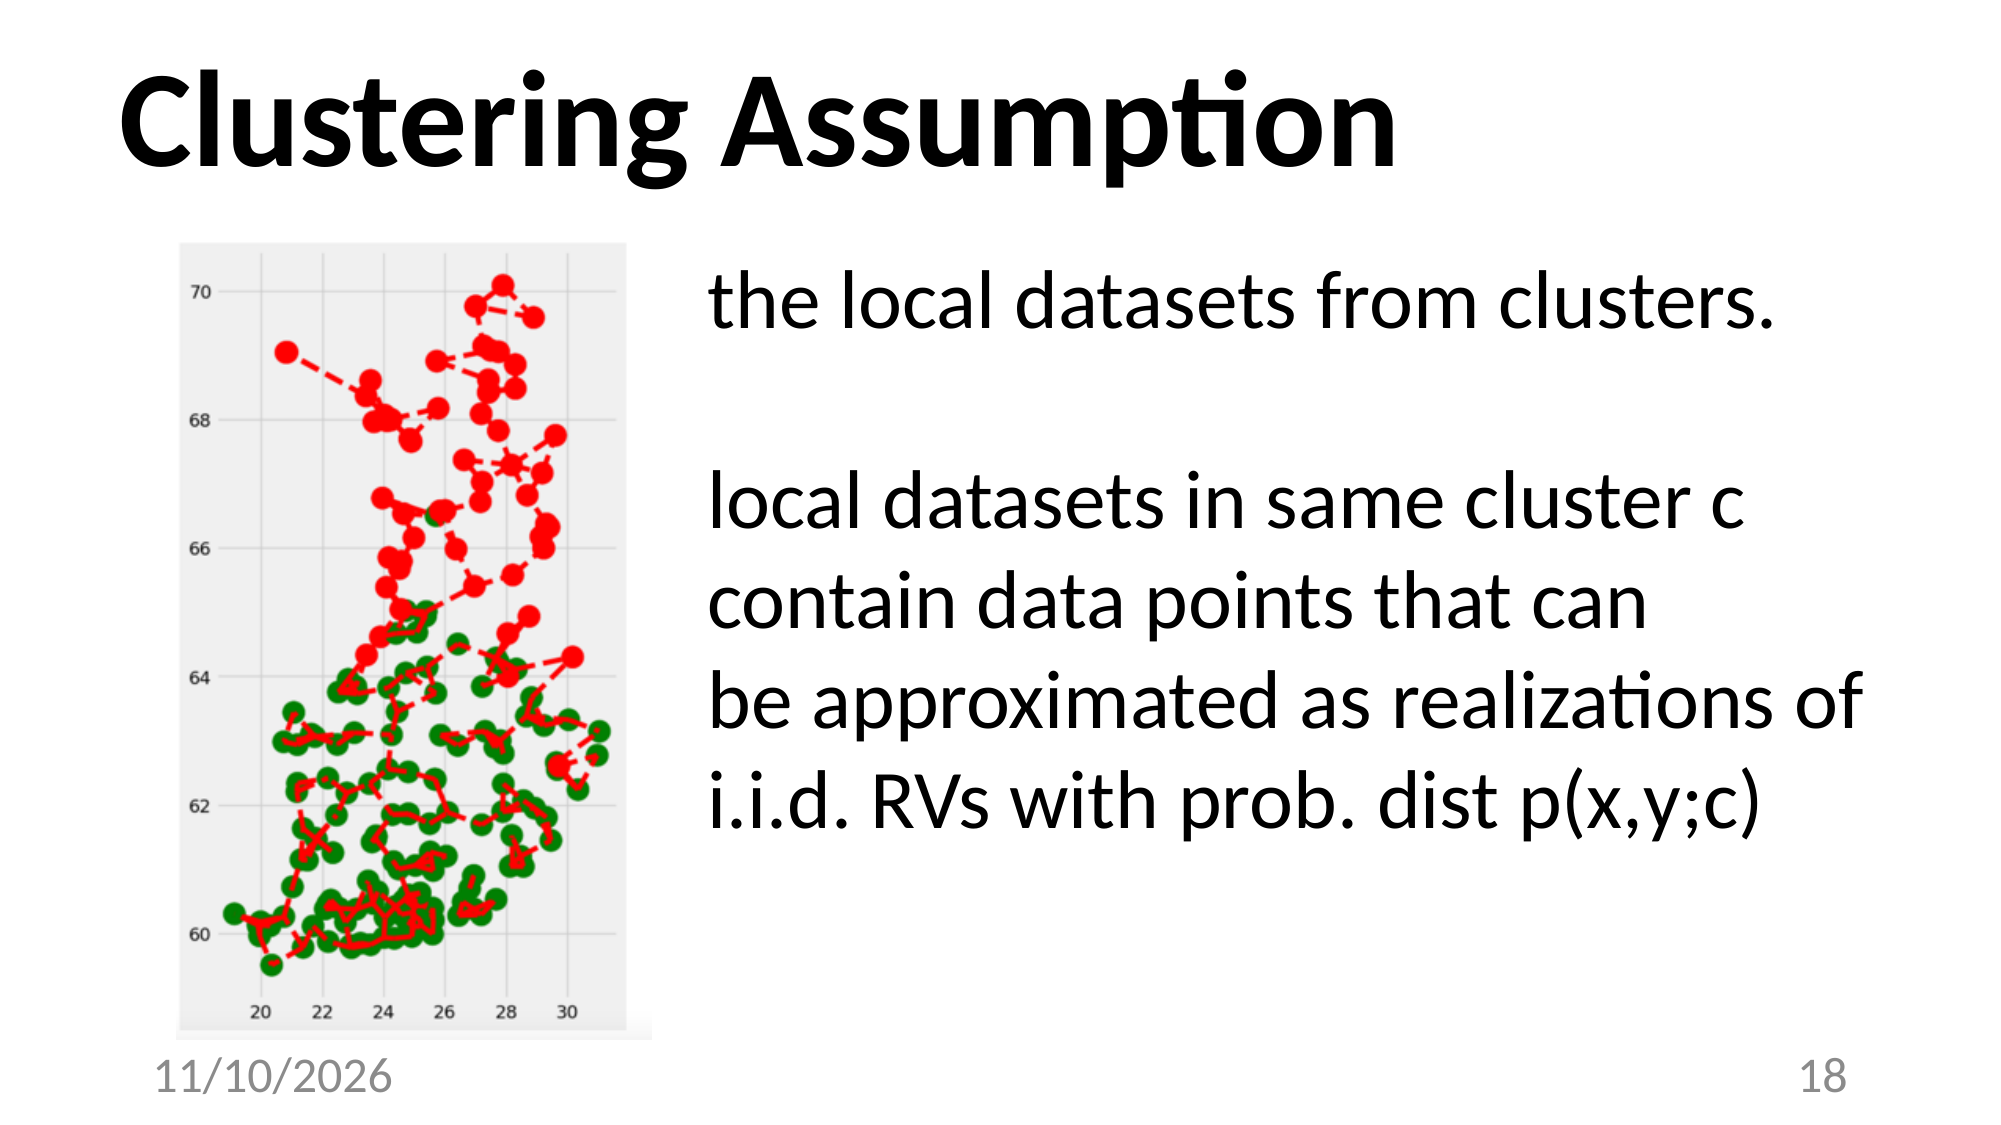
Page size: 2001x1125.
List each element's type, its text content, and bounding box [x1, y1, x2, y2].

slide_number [137, 1042, 588, 1103]
picture [176, 238, 652, 1040]
text_box Clustering Assumption [105, 21, 1416, 201]
text_box the local datasets from clusters. local datasets in same cluster c contain data points that can be approximated as realizations of i.i.d. RVs with prob. dist p(x,y;c) [692, 238, 1955, 853]
slide_number 18 [1412, 1042, 1863, 1103]
